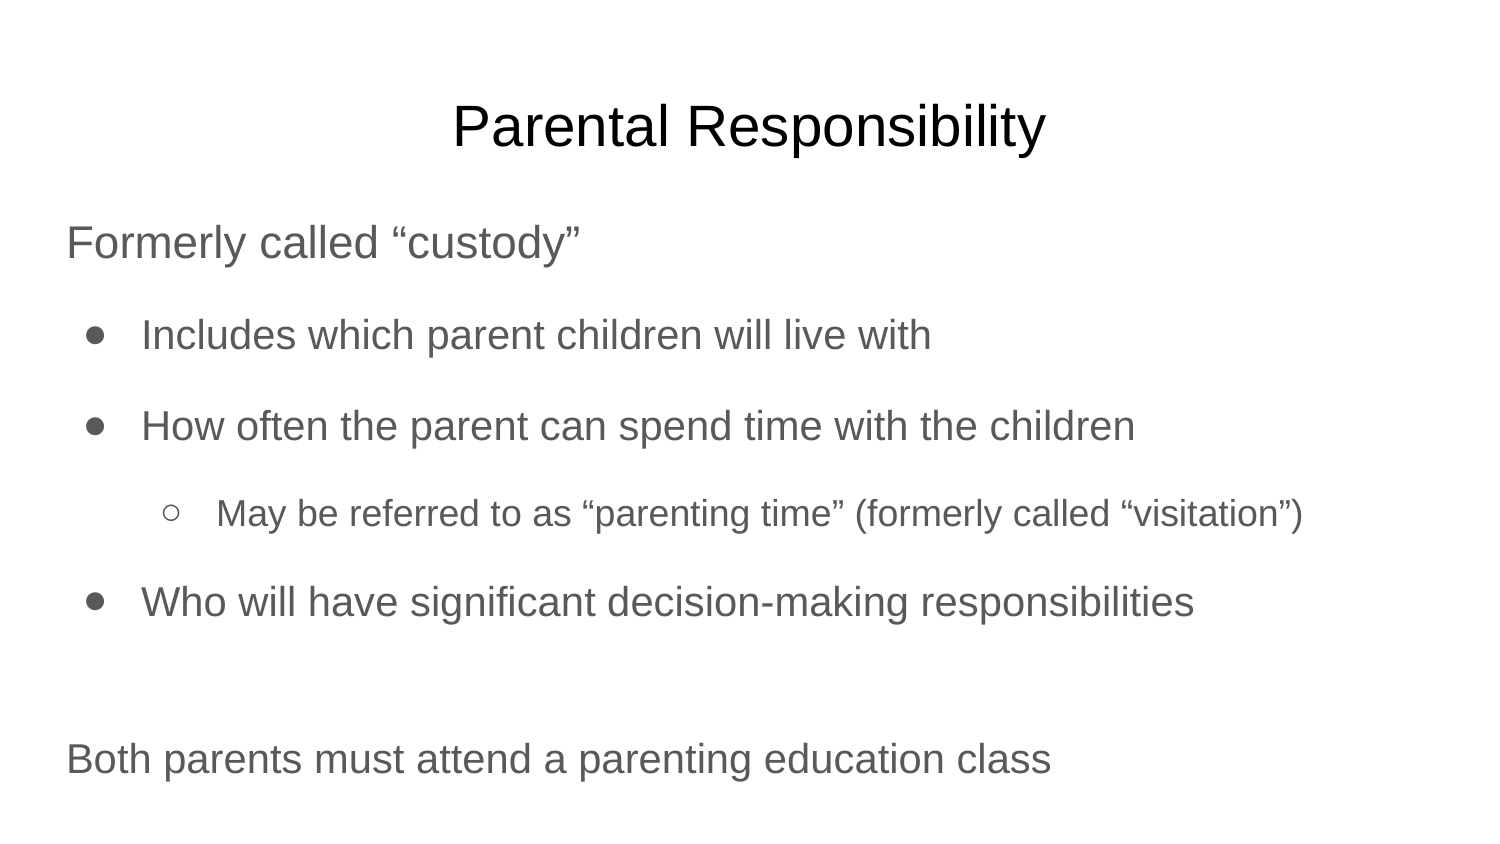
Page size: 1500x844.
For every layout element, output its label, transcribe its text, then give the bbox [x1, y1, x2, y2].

list Formerly called “custody” Includes which parent children will live with How often the parent can spend time with the children May be referred to as “parenting time” (formerly called “visitation”) Who will have significant decision-making responsibilities Both parents must attend a parenting education class [51, 189, 1449, 750]
title Parental Responsibility [51, 72, 1449, 167]
